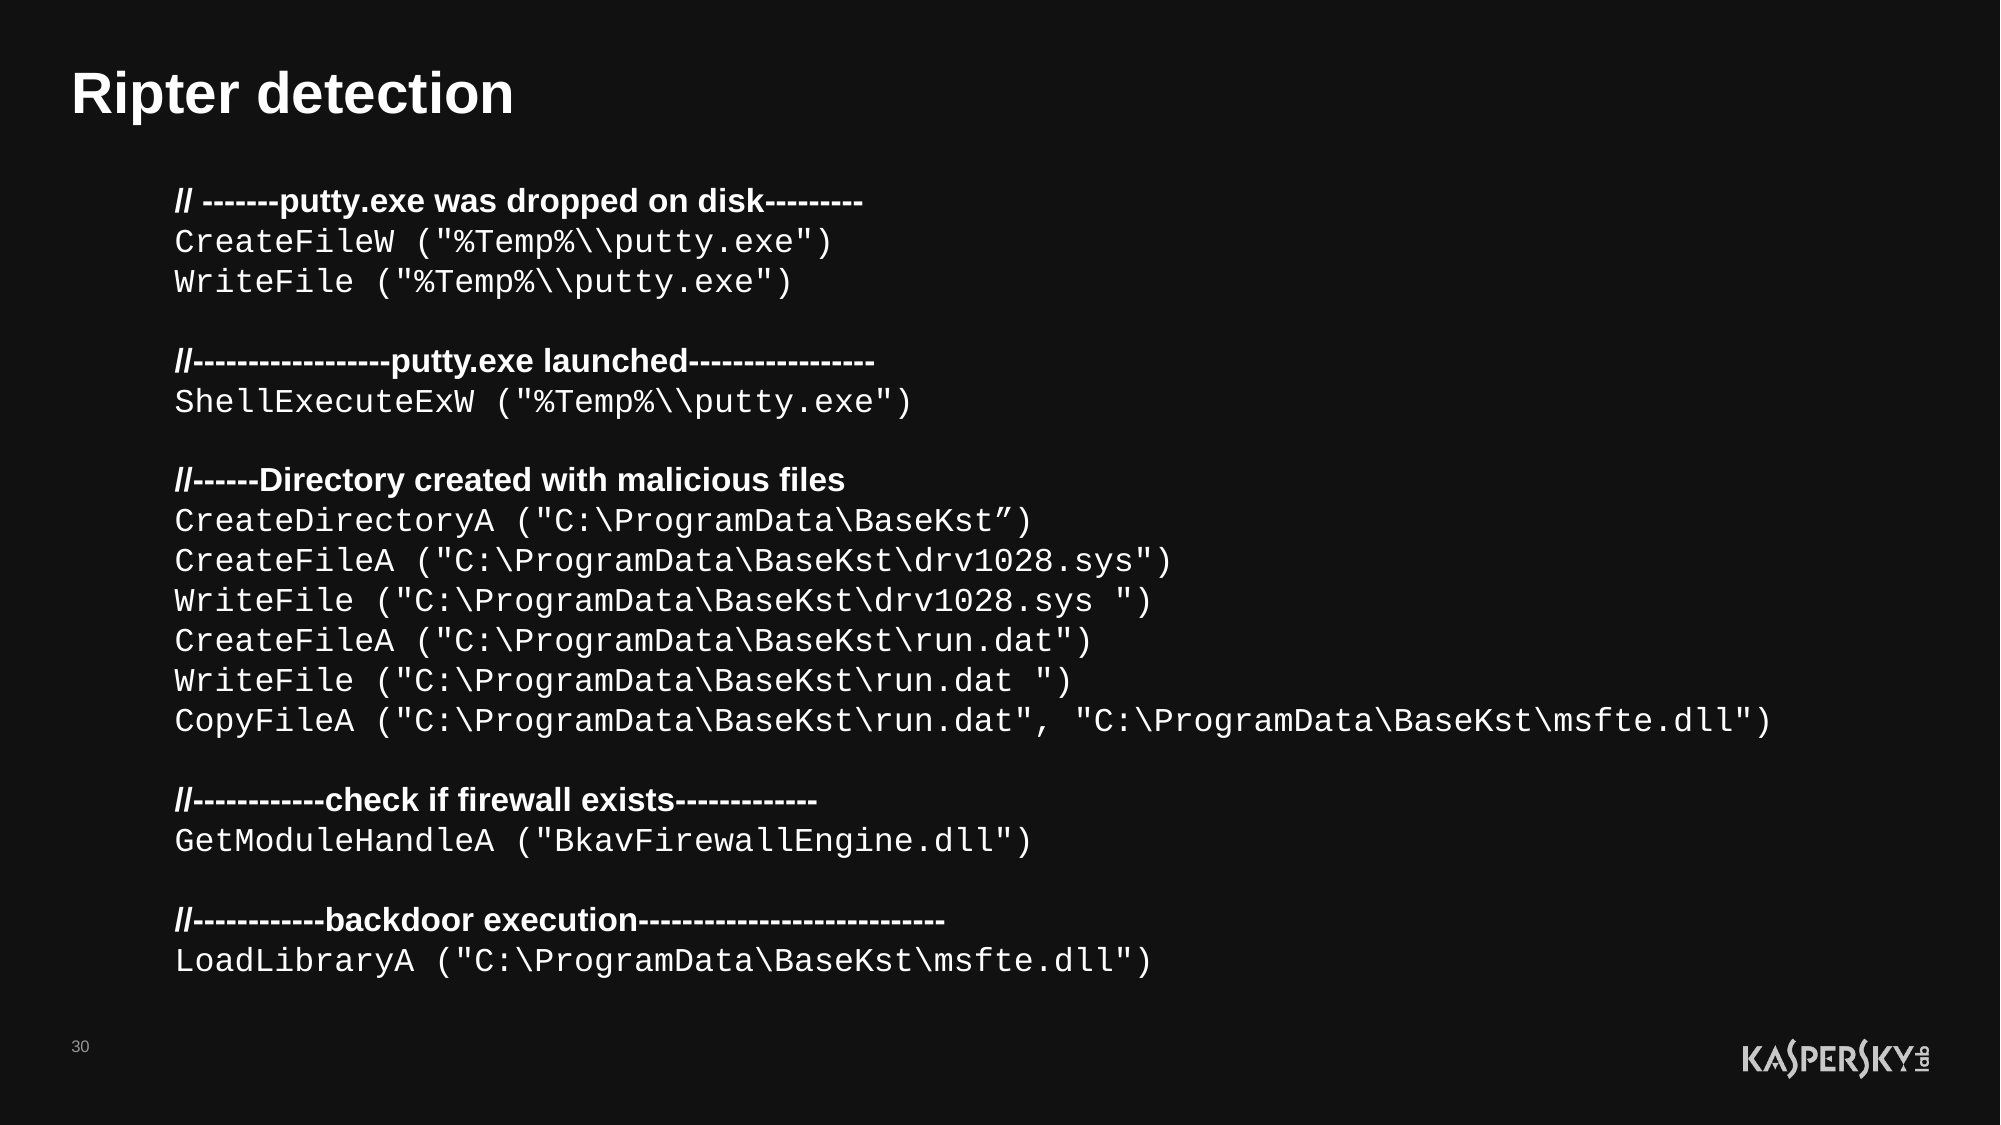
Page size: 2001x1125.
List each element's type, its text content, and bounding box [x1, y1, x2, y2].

title Ripter detection [71, 62, 1929, 127]
picture [1735, 1031, 1936, 1087]
text_box // -------putty.exe was dropped on disk--------- CreateFileW ("%Temp%\\putty.exe") WriteFile ("%Temp%\\putty.exe") //------------------putty.exe launched----------------- ShellExecuteExW ("%Temp%\\putty.exe") //------Directory created with malicious files CreateDirectoryA ("C:\ProgramData\BaseKst”) CreateFileA ("C:\ProgramData\BaseKst\drv1028.sys") WriteFile ("C:\ProgramData\BaseKst\drv1028.sys ") CreateFileA ("C:\ProgramData\BaseKst\run.dat") WriteFile ("C:\ProgramData\BaseKst\run.dat ") CopyFileA ("C:\ProgramData\BaseKst\run.dat", "C:\ProgramData\BaseKst\msfte.dll") //------------check if firewall exists------------- GetModuleHandleA ("BkavFirewallEngine.dll") //------------backdoor execution---------------------------- LoadLibraryA ("C:\ProgramData\BaseKst\msfte.dll") [71, 171, 1896, 985]
slide_number 30 [71, 1035, 110, 1083]
